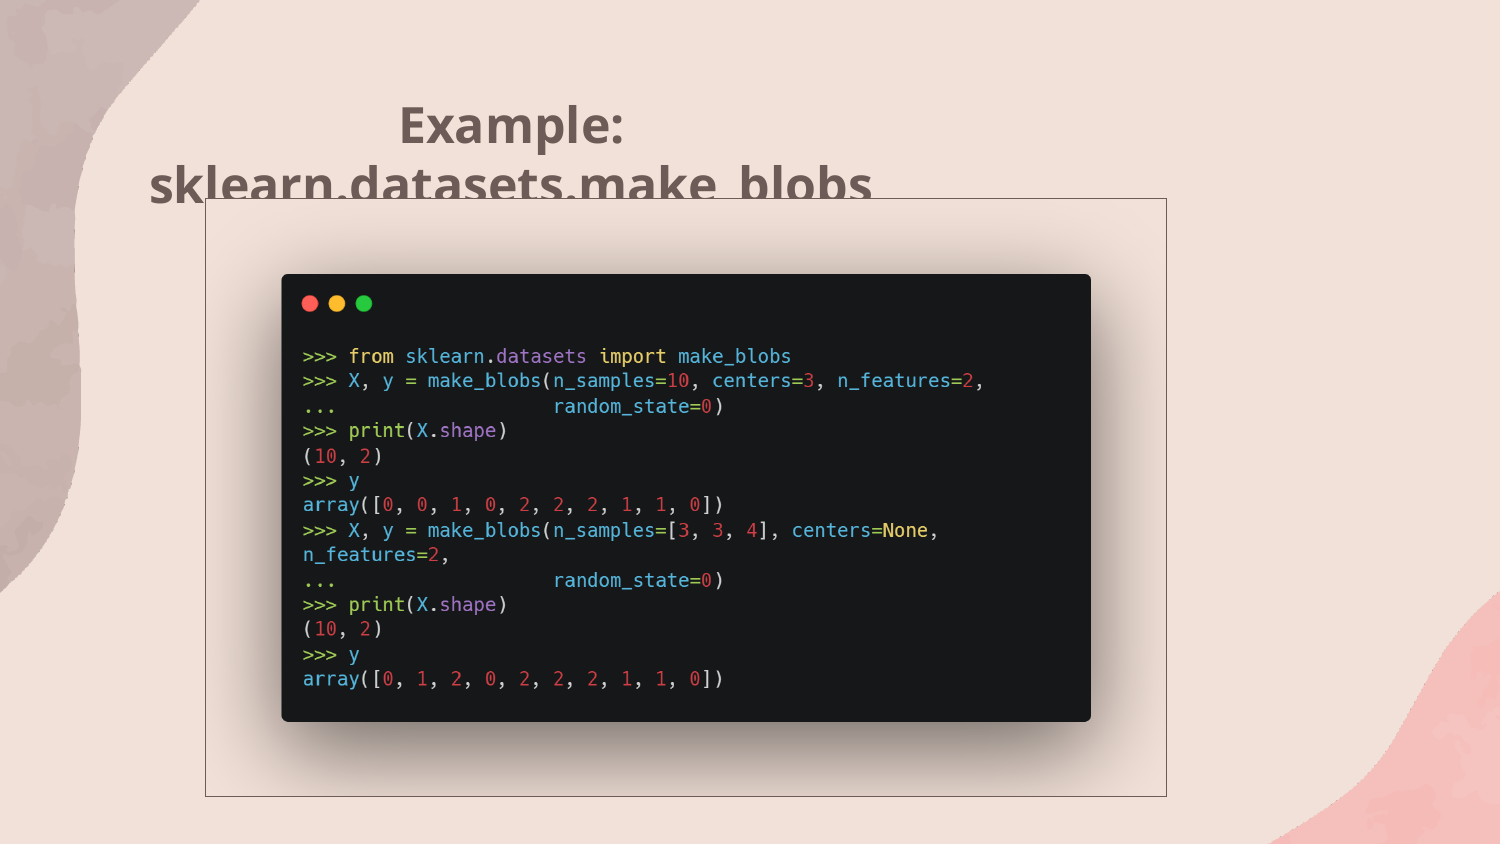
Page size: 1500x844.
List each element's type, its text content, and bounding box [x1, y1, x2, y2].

picture [0, 0, 1500, 844]
title Example: sklearn.datasets.make_blobs [96, 79, 927, 172]
